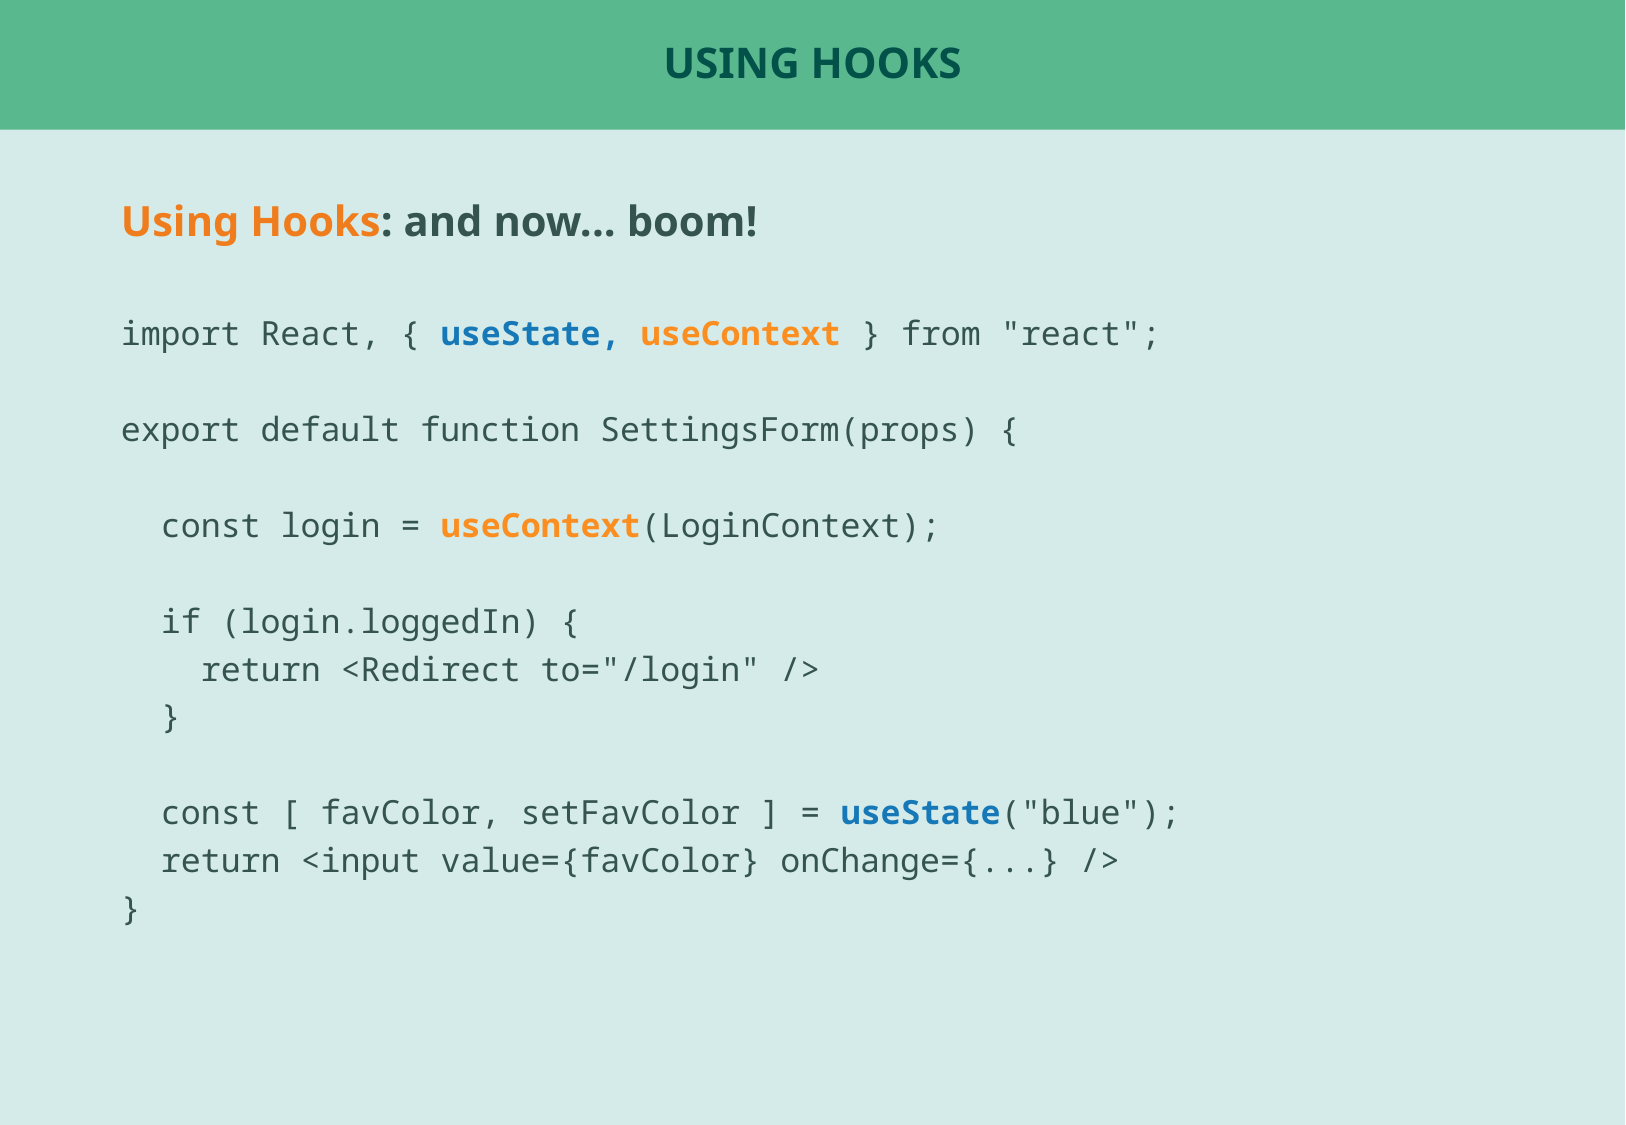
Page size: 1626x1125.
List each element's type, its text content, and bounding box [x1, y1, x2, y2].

text_box Using Hooks: and now... boom! import React, { useState, useContext } from "react"; export default function SettingsForm(props) { const login = useContext(LoginContext); if (login.loggedIn) { return <Redirect to="/login" /> } const [ favColor, setFavColor ] = useState("blue"); return <input value={favColor} onChange={...} /> } [106, 177, 1350, 1055]
title using hooks [0, 0, 1625, 130]
